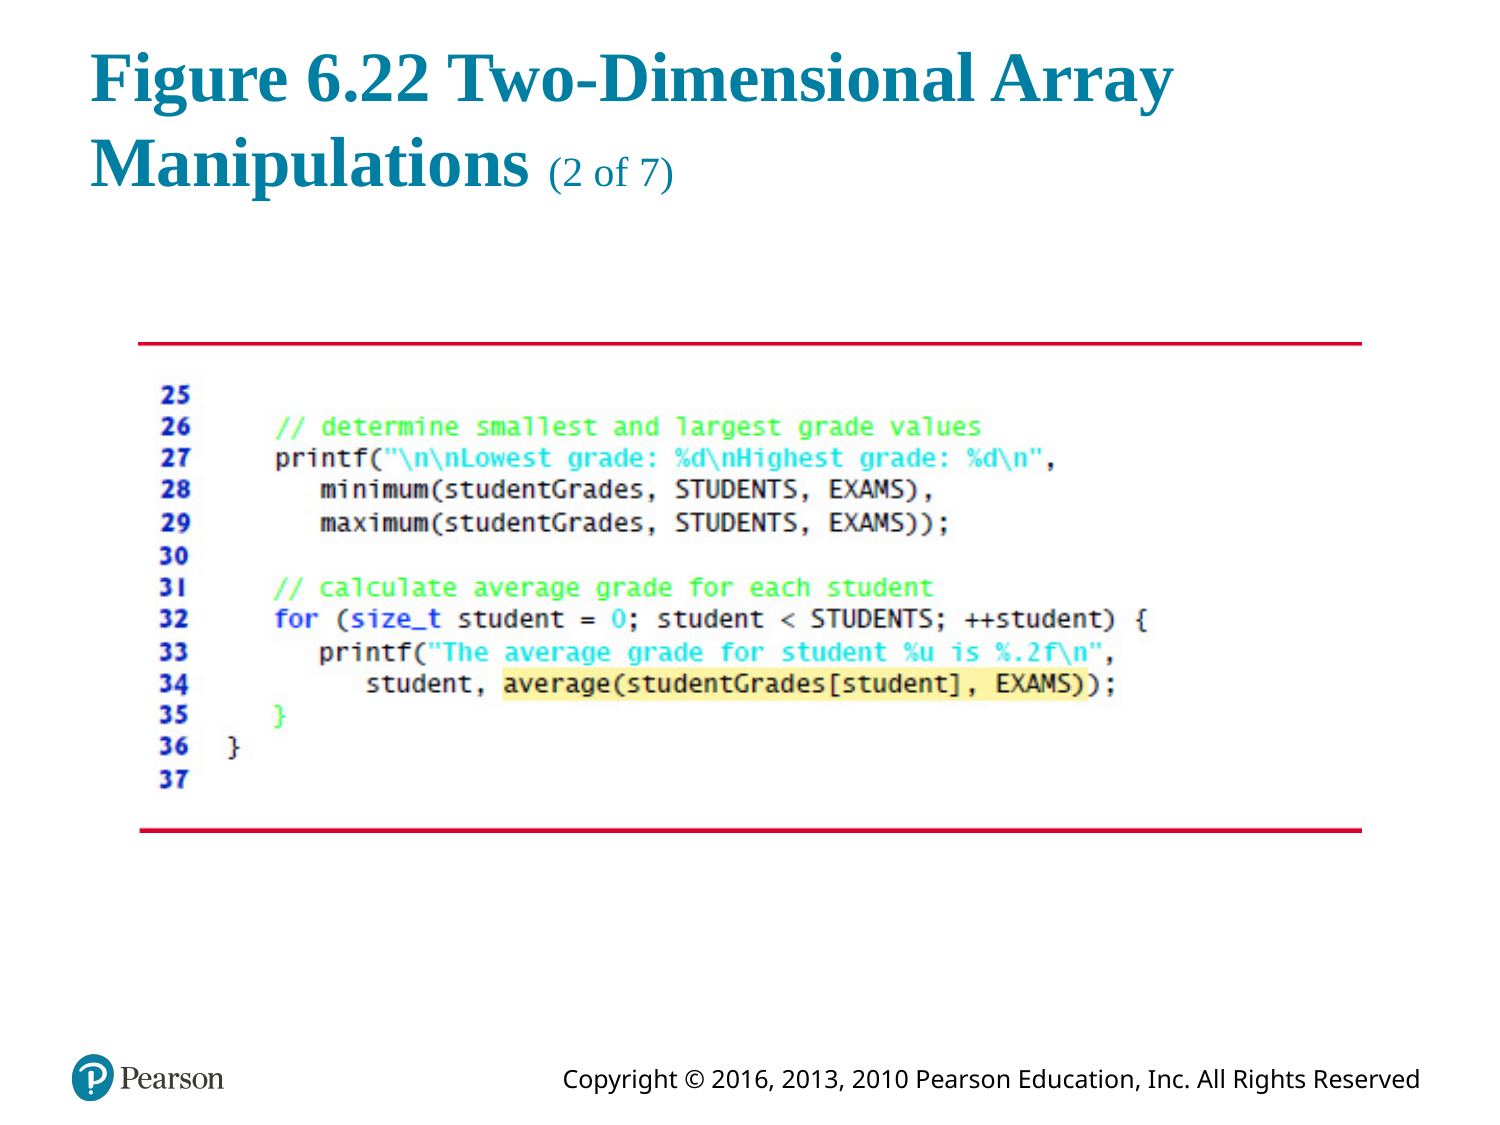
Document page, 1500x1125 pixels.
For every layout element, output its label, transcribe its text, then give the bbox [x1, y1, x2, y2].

picture [72, 1054, 88, 1070]
picture [72, 1087, 83, 1101]
picture [98, 1054, 224, 1101]
picture [80, 1063, 106, 1088]
title Figure 6.22 Two-Dimensional Array Manipulations (2 of 7) [75, 0, 1425, 216]
picture [138, 342, 1362, 833]
